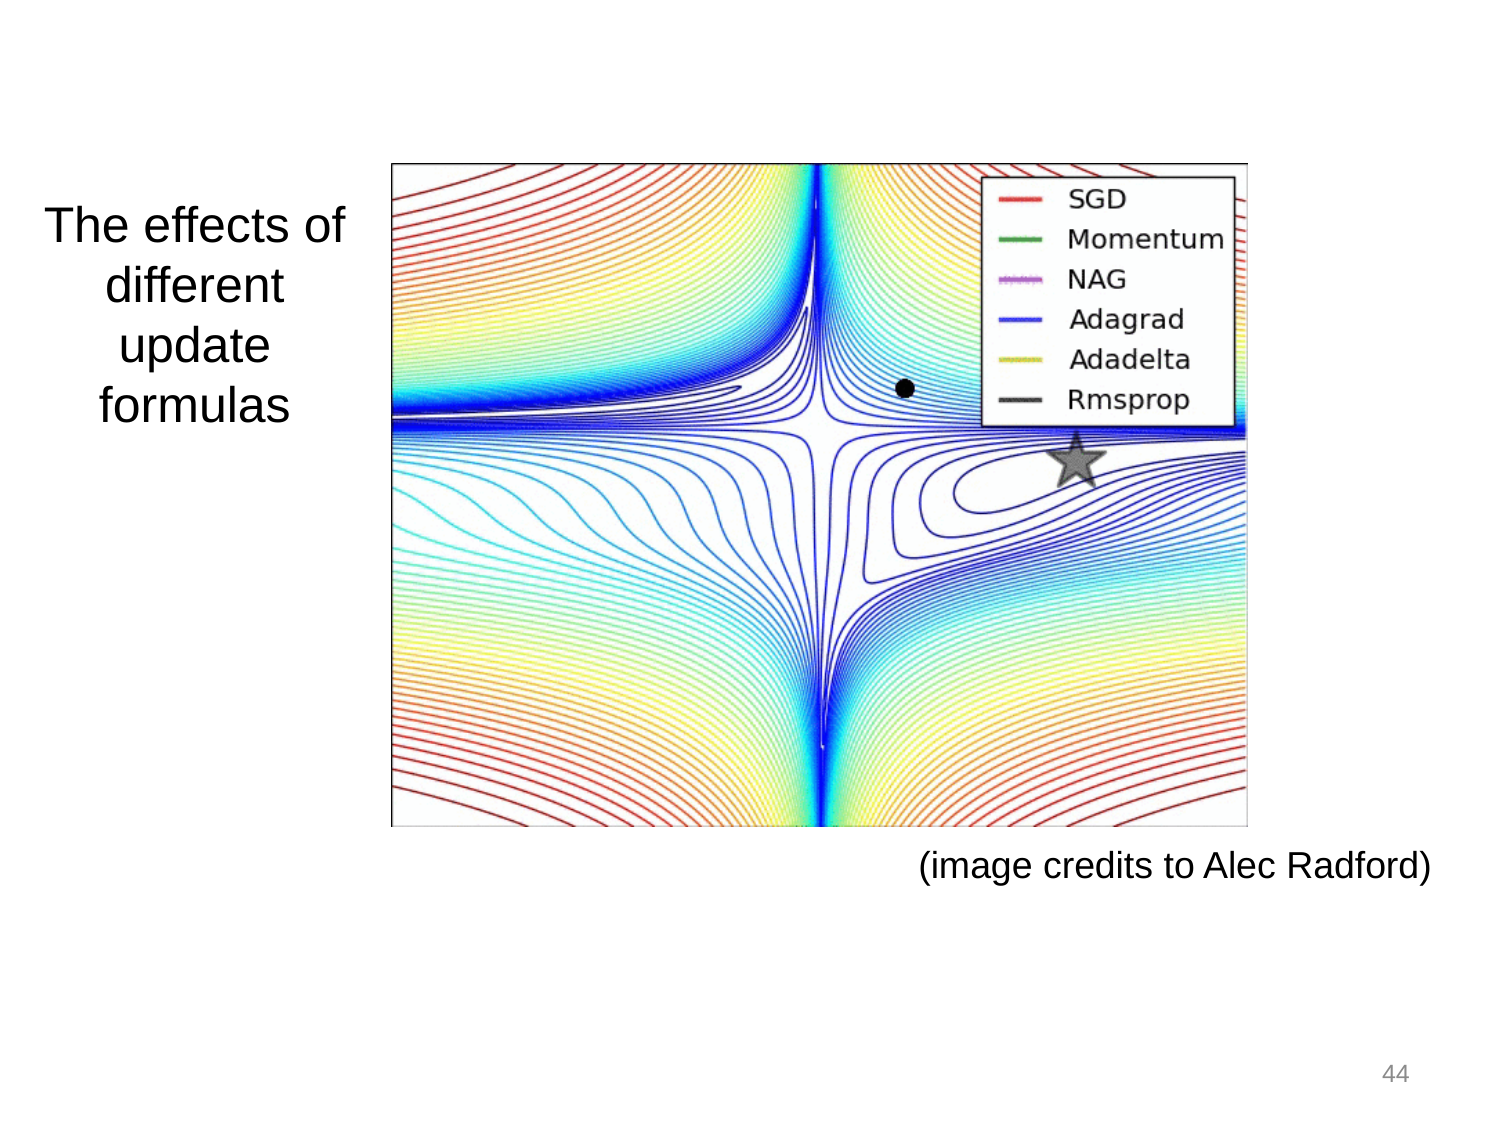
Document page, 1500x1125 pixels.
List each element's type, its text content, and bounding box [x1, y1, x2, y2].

slide_number 44 [1074, 1042, 1425, 1103]
text_box (image credits to Alec Radford) [856, 826, 1495, 867]
text_box The effects of different update formulas [26, 177, 364, 654]
picture [391, 163, 1248, 827]
